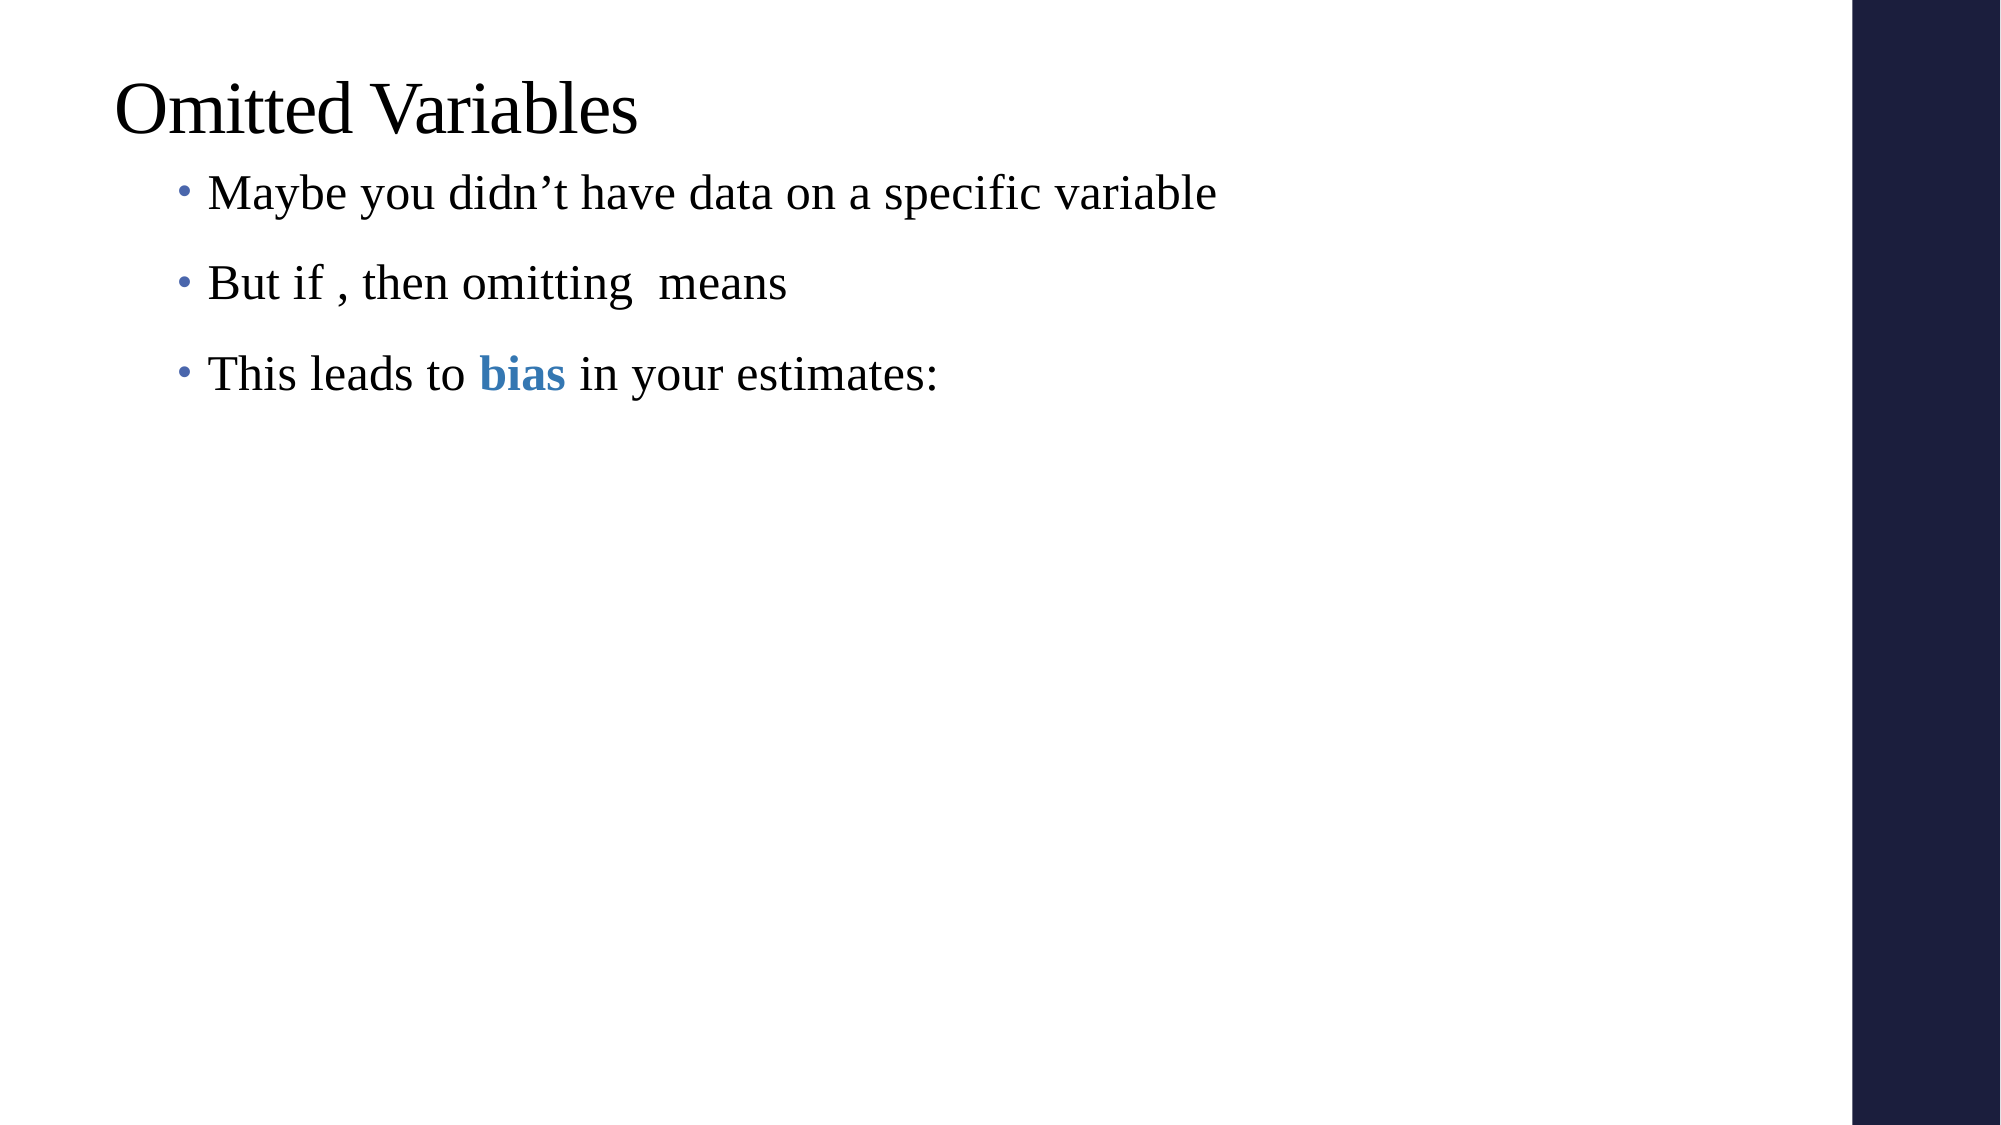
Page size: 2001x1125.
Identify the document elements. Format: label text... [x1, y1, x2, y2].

title Omitted Variables [99, 55, 1813, 158]
